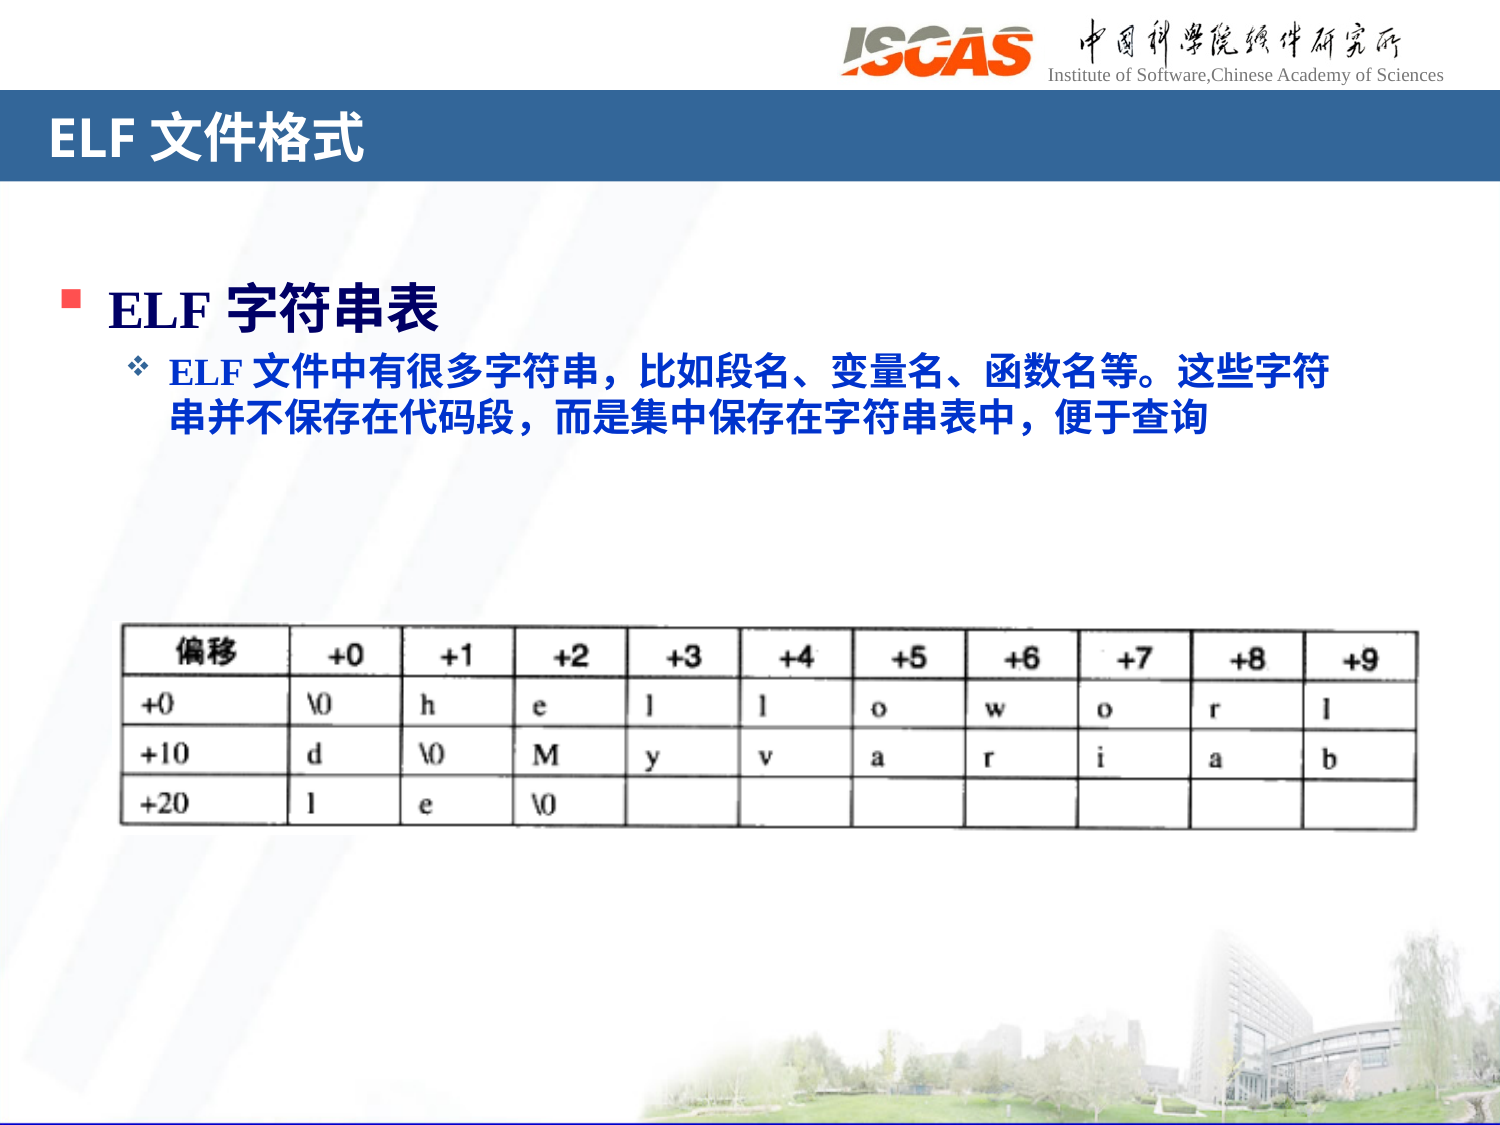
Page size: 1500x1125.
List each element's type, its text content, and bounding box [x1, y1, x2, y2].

list ELF字符串表 ELF文件中有很多字符串，比如段名、变量名、函数名等。这些字符串并不保存在代码段，而是集中保存在字符串表中，便于查询 [41, 266, 1368, 1024]
picture [1077, 15, 1402, 71]
title ELF文件格式 [0, 89, 1500, 182]
picture [0, 182, 1500, 1125]
picture [837, 18, 1045, 87]
